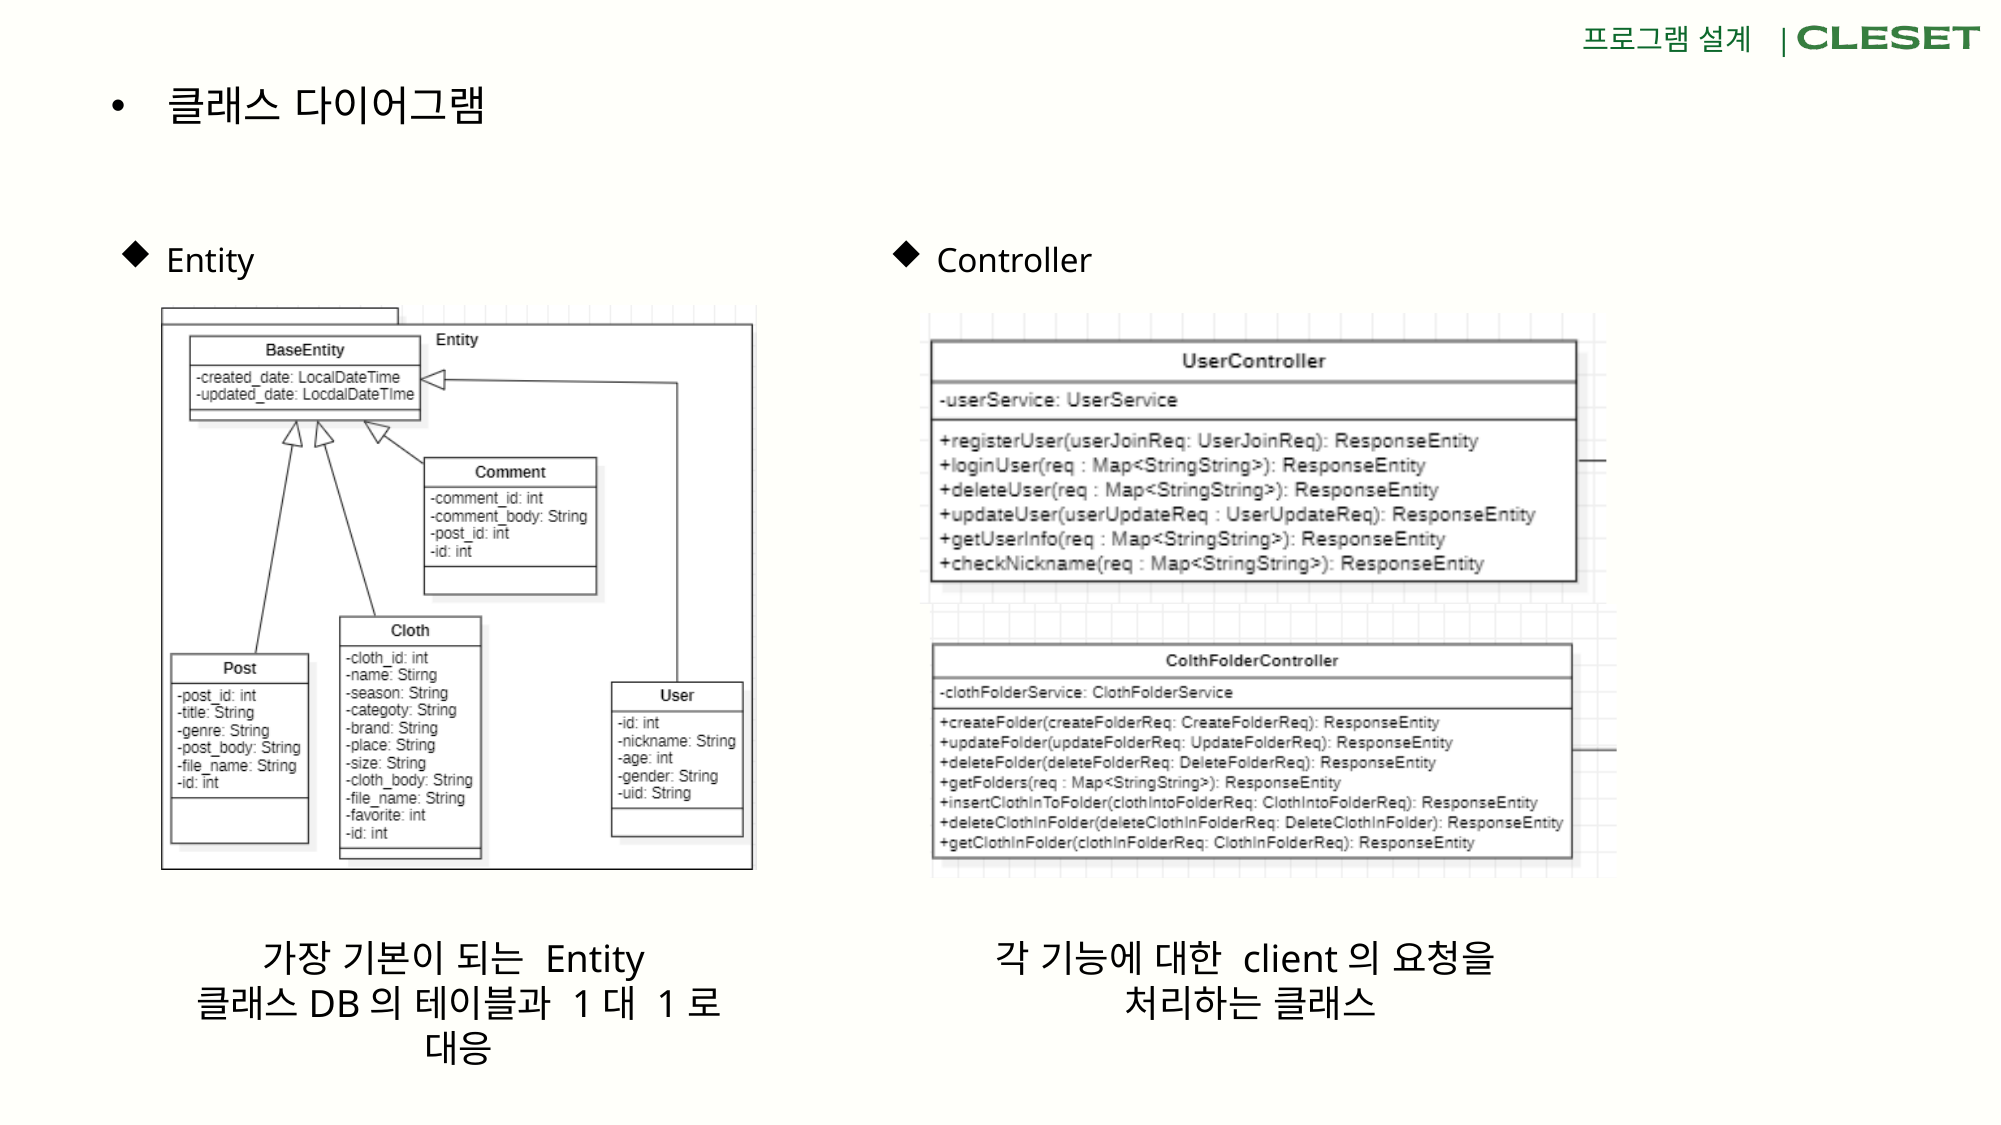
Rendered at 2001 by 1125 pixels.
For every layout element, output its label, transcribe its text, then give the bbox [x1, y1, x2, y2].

text_box Entity [104, 231, 270, 287]
text_box 각 기능에 대한 client의 요청을 처리하는 클래스 [956, 927, 1546, 1033]
text_box 가장 기본이 되는 Entity 클래스DB의 테이블과 1대 1로 대응 [164, 927, 754, 1078]
text_box 클래스 다이어그램 [96, 72, 502, 138]
text_box Controller [875, 231, 1108, 287]
text_box 프로그램 설계 | [1567, 13, 1759, 64]
picture [161, 305, 757, 870]
picture [919, 313, 1617, 878]
picture [1759, 0, 2000, 168]
